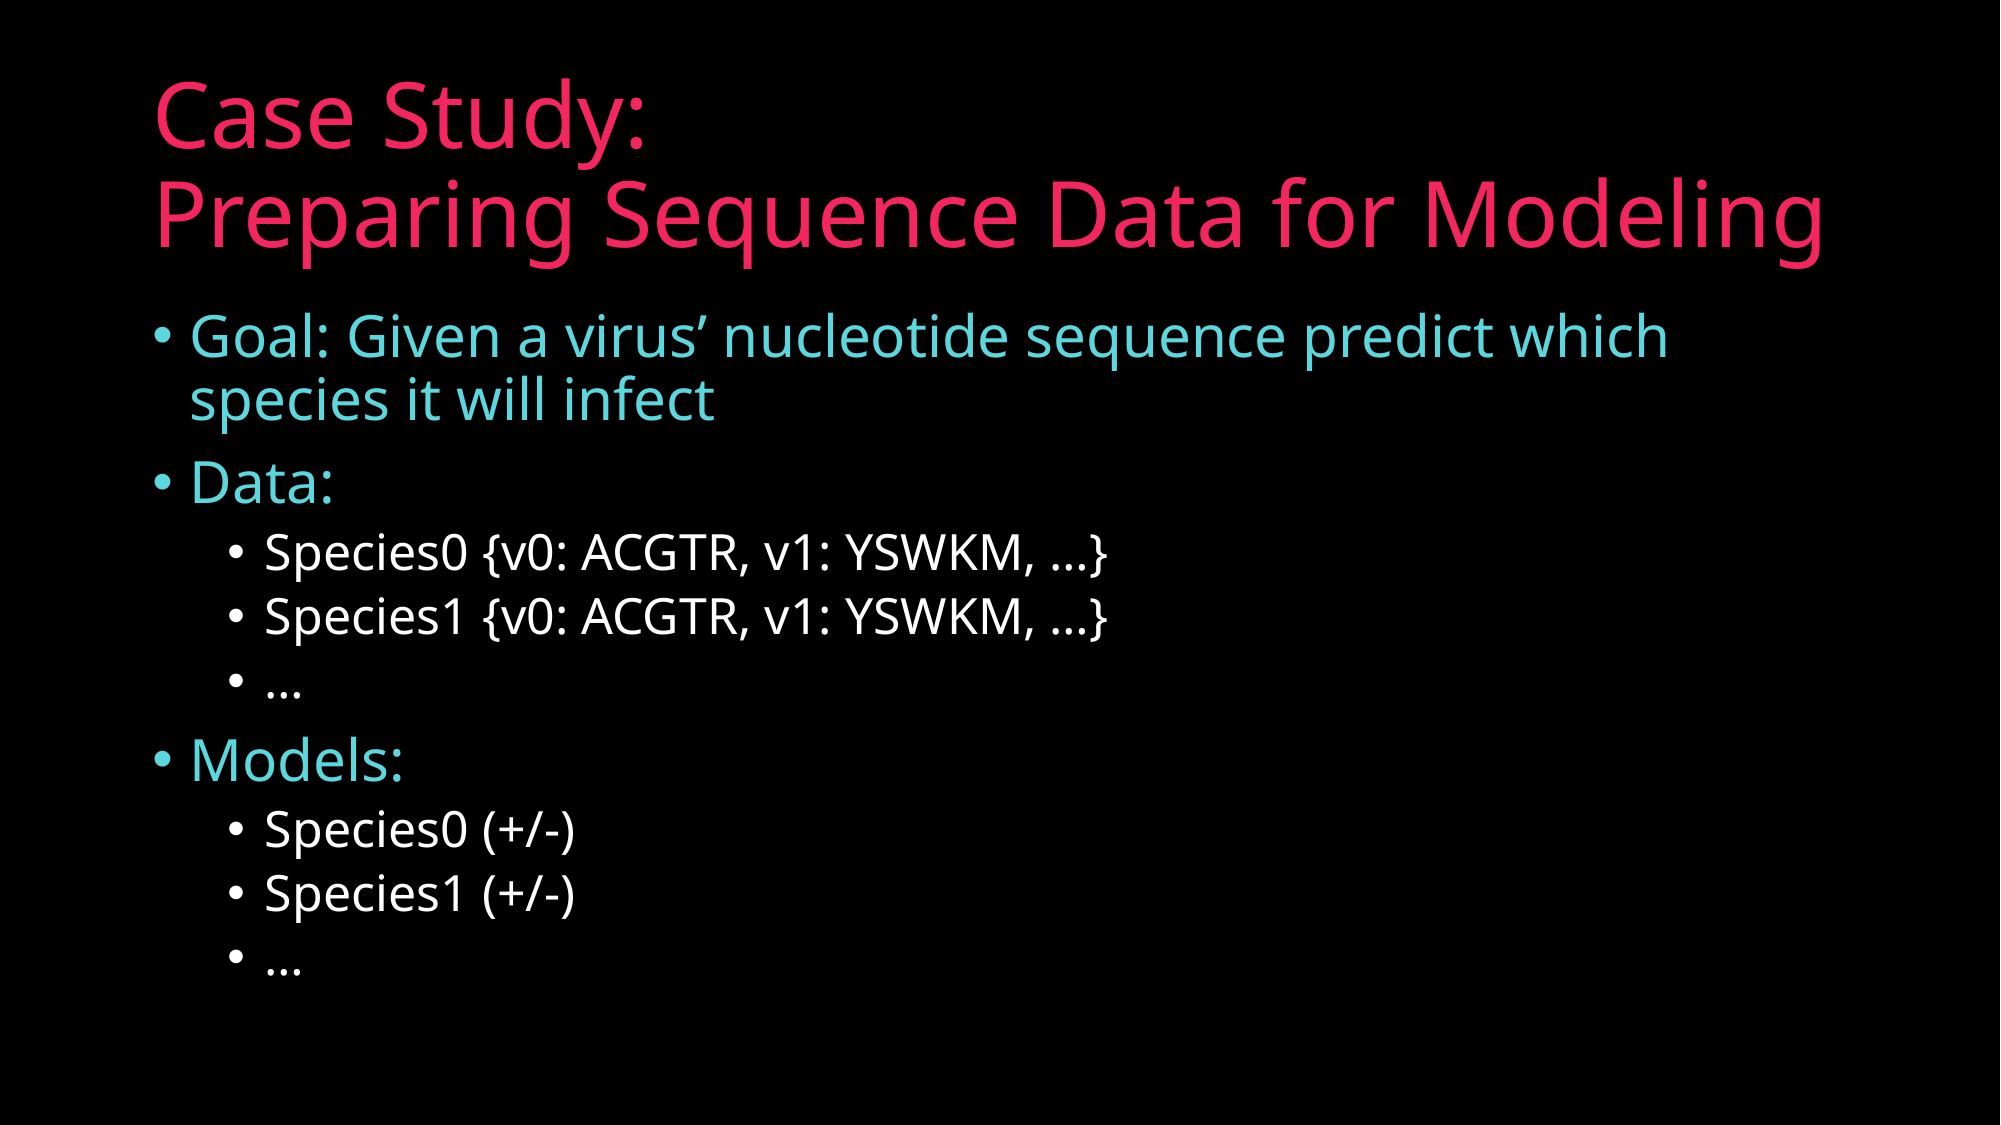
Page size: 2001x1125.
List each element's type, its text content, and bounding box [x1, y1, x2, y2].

title Case Study: Preparing Sequence Data for Modeling [137, 59, 1863, 278]
list Goal: Given a virus’ nucleotide sequence predict which species it will infect Data: Species0 {v0: ACGTR, v1: YSWKM, …} Species1 {v0: ACGTR, v1: YSWKM, …} … Models: Species0 (+/-) Species1 (+/-) … [137, 299, 1863, 1014]
